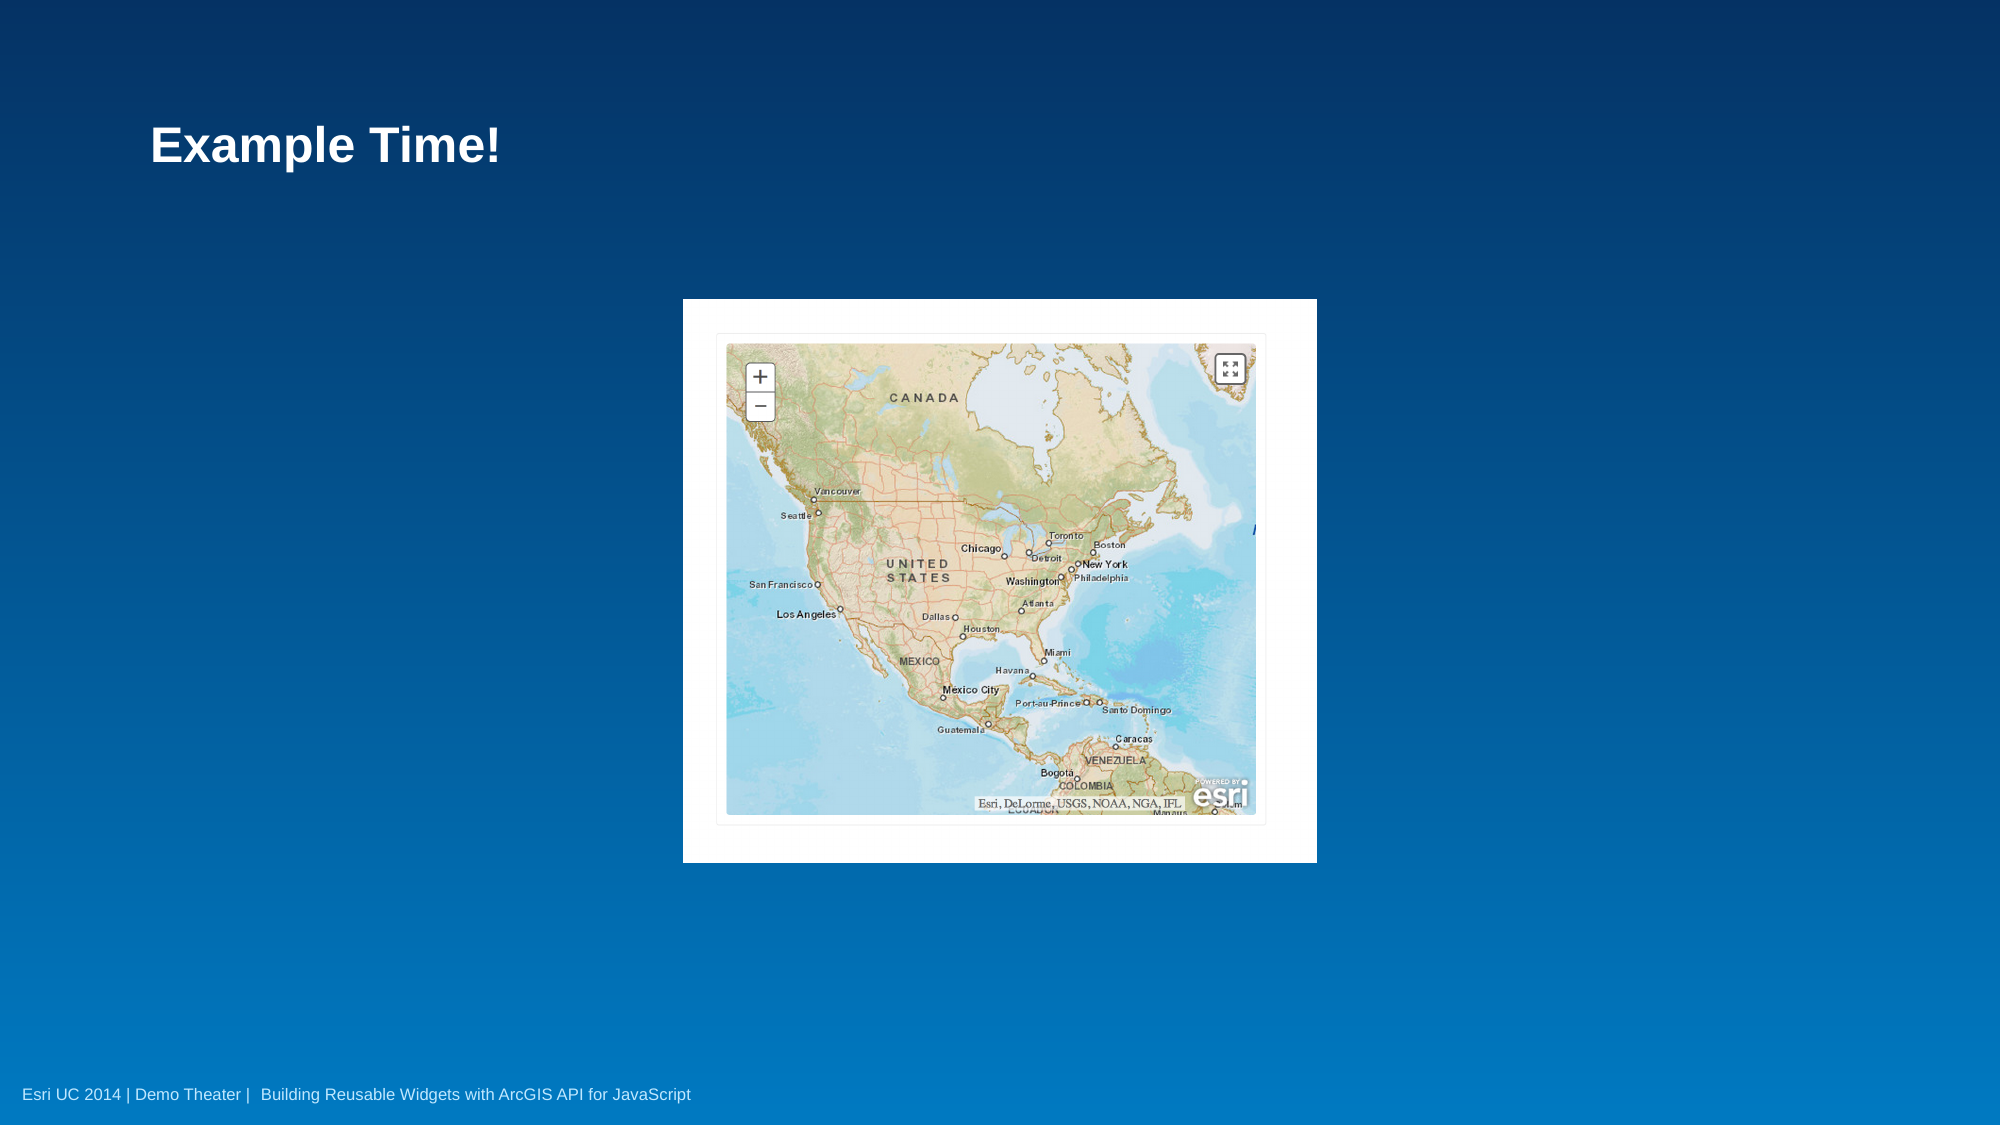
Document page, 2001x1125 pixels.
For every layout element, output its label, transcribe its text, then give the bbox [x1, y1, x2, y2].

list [199, 299, 1801, 863]
footer Building Reusable Widgets with ArcGIS API for JavaScript [245, 1064, 921, 1124]
title Example Time! [150, 111, 1850, 173]
